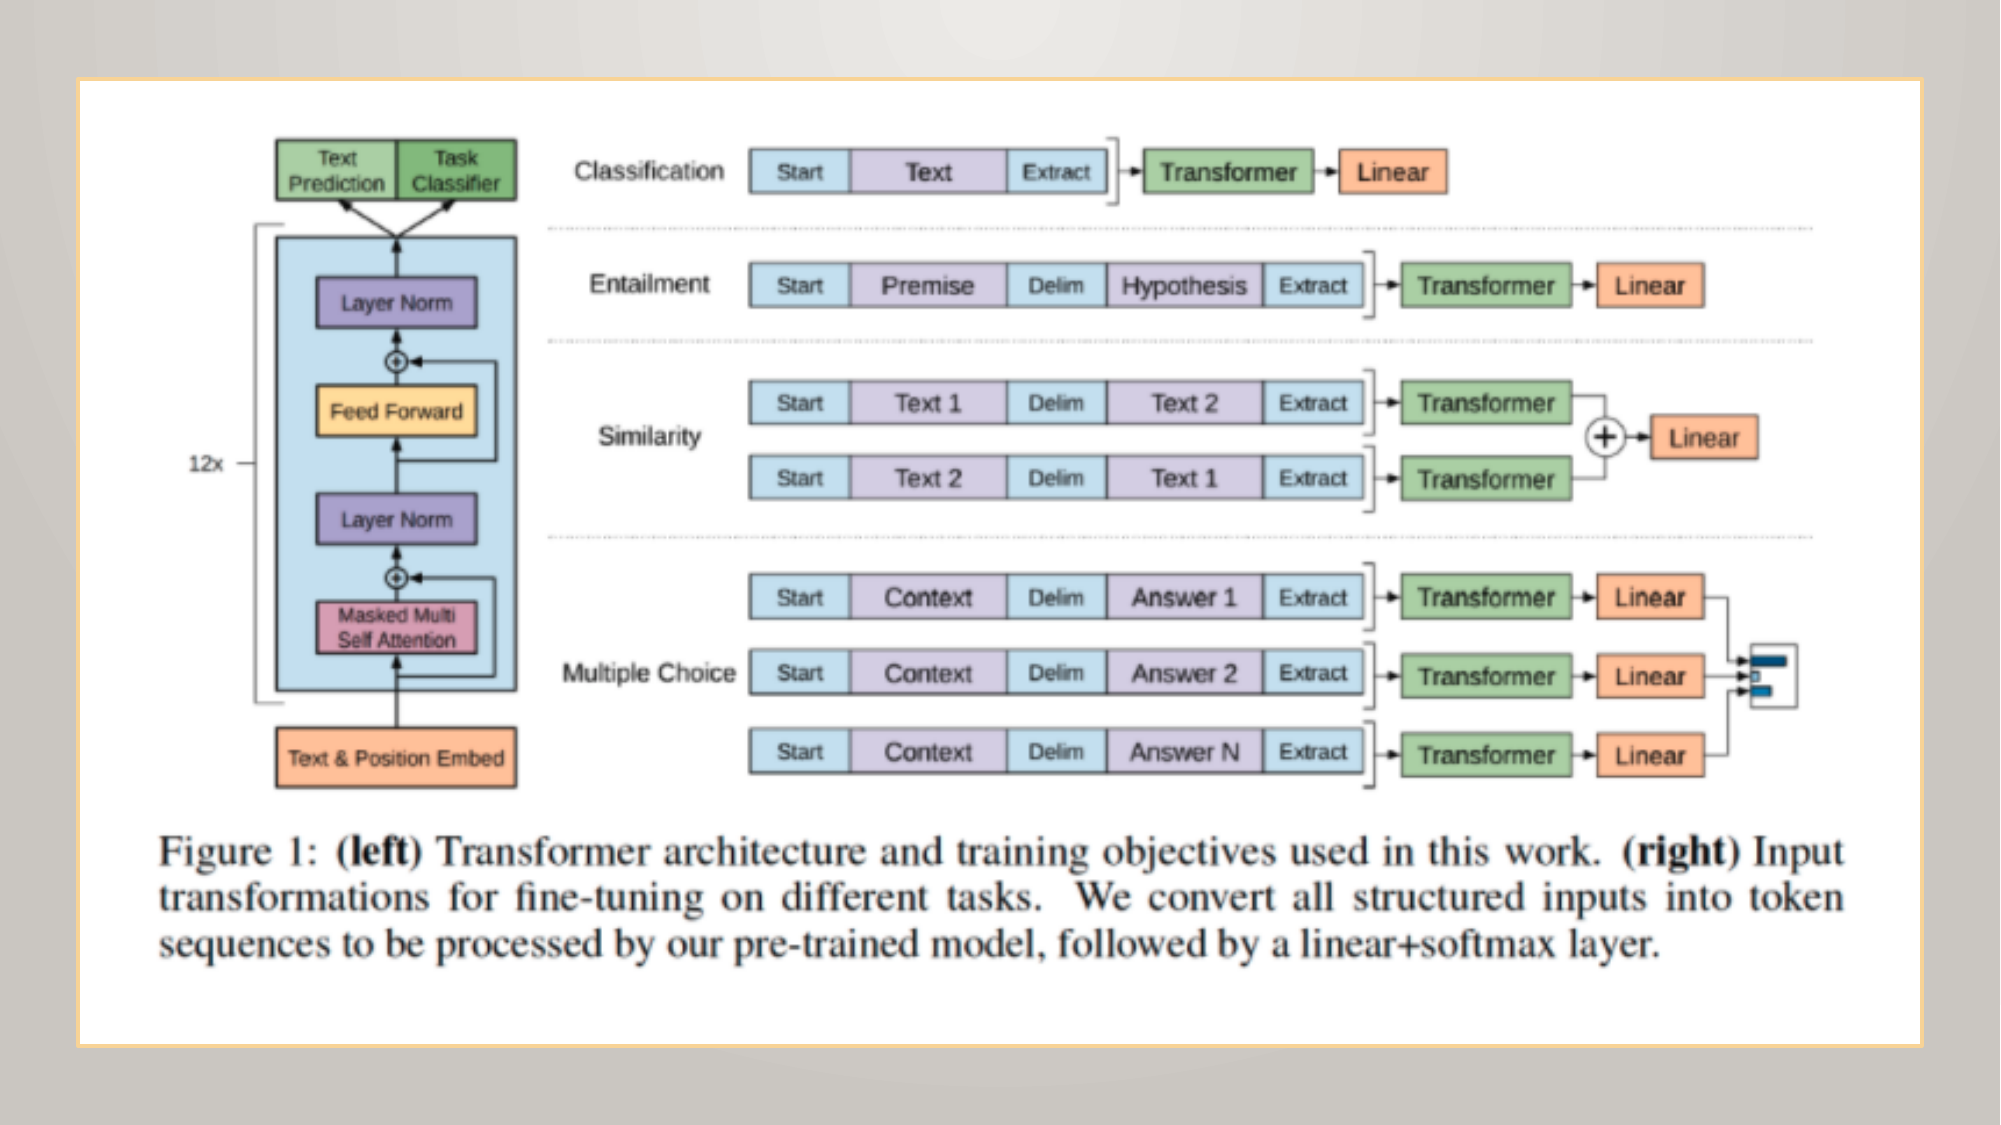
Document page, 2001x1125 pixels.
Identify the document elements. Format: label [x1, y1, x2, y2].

picture [0, 1006, 2000, 1125]
list [116, 105, 1884, 1020]
text_box [77, 77, 1923, 1004]
text_box [0, 0, 2000, 1004]
